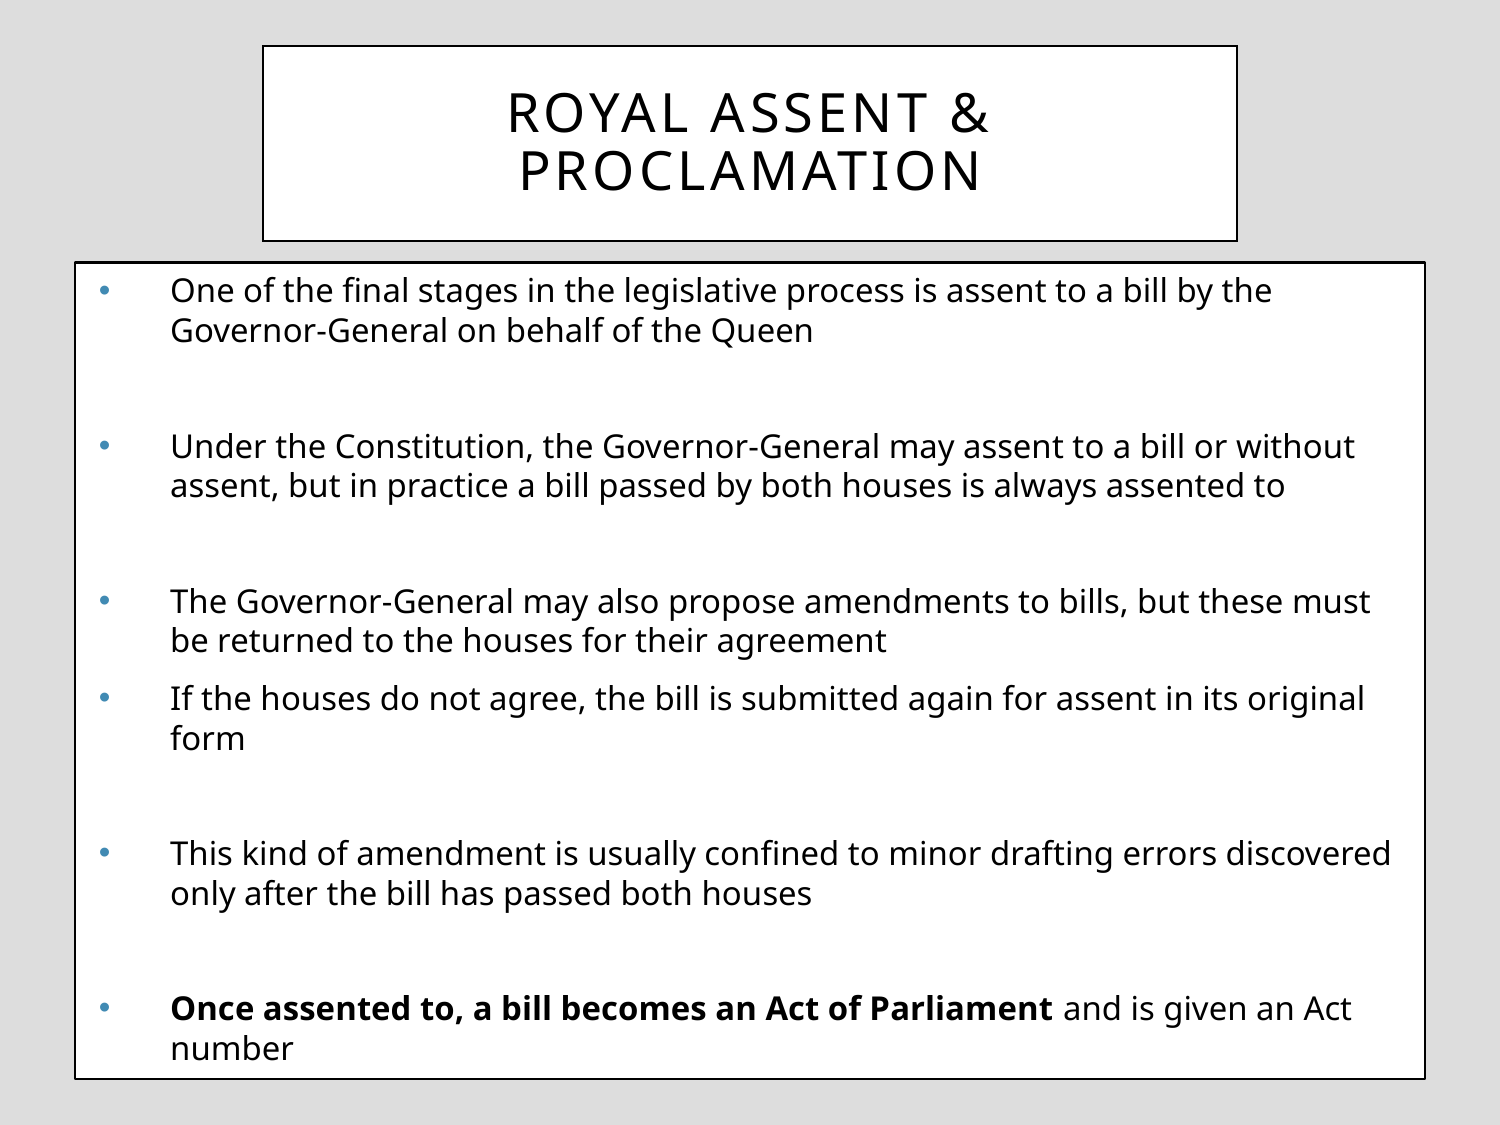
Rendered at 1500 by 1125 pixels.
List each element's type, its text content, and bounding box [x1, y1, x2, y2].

title Royal Assent & Proclamation [262, 45, 1238, 242]
list One of the final stages in the legislative process is assent to a bill by the Governor-General on behalf of the Queen Under the Constitution, the Governor-General may assent to a bill or without assent, but in practice a bill passed by both houses is always assented to The Governor-General may also propose amendments to bills, but these must be returned to the houses for their agreement If the houses do not agree, the bill is submitted again for assent in its original form This kind of amendment is usually confined to minor drafting errors discovered only after the bill has passed both houses Once assented to, a bill becomes an Act of Parliament and is given an Act number [74, 261, 1426, 1080]
